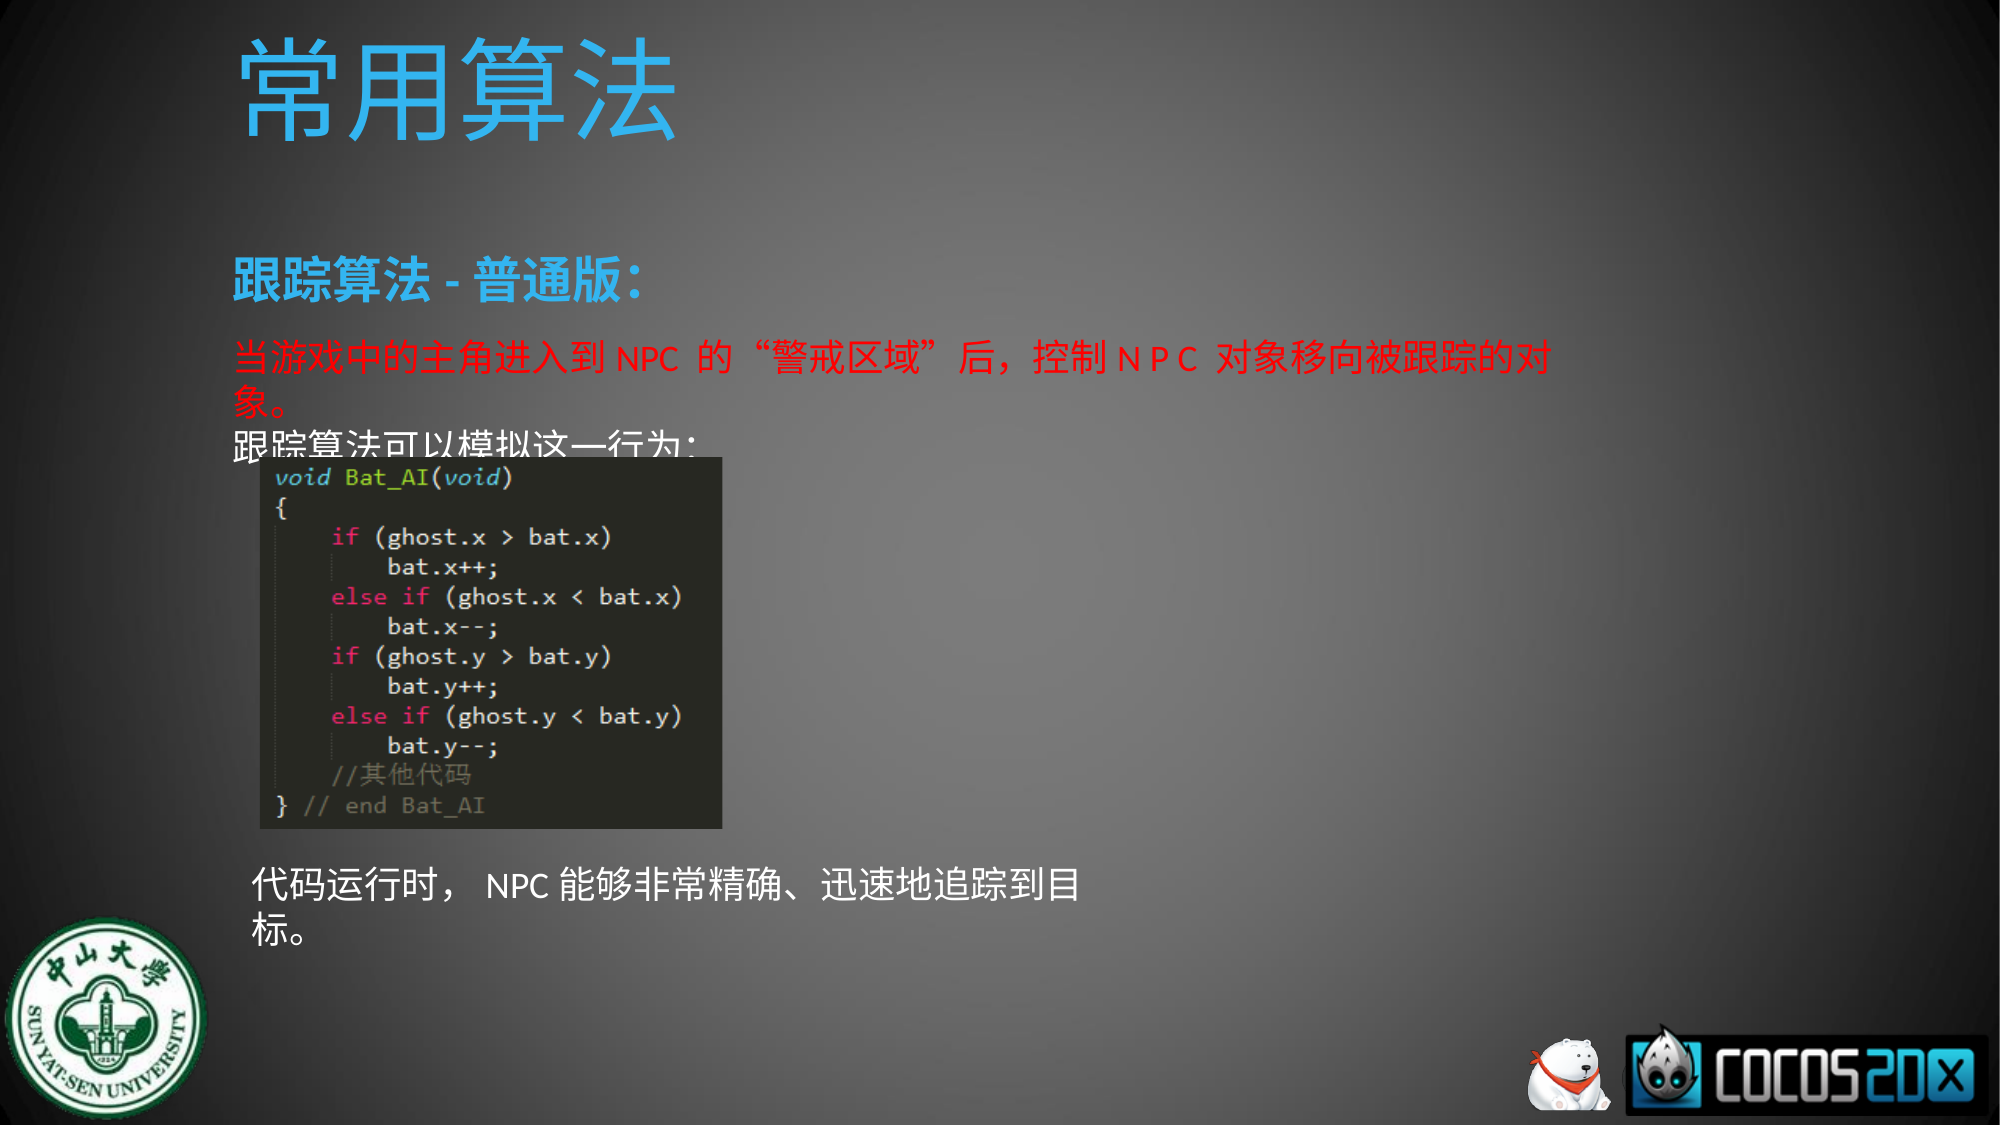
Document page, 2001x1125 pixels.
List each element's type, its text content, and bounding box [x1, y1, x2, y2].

text_box [1519, 1034, 1625, 1115]
text_box [259, 457, 723, 829]
text_box 代码运行时，NPC能够非常精确、迅速地追踪到目标。 [249, 858, 1143, 951]
picture [0, 0, 2000, 1125]
text_box 跟踪算法-普通版： 当游戏中的主角进入到NPC 的“警戒区域”后，控制N P C 对象移向被跟踪的对象。 跟踪算法可以模拟这一行为： [230, 212, 1598, 470]
text_box [1625, 1023, 1989, 1116]
text_box [0, 905, 260, 1125]
title 常用算法 [230, 18, 686, 208]
